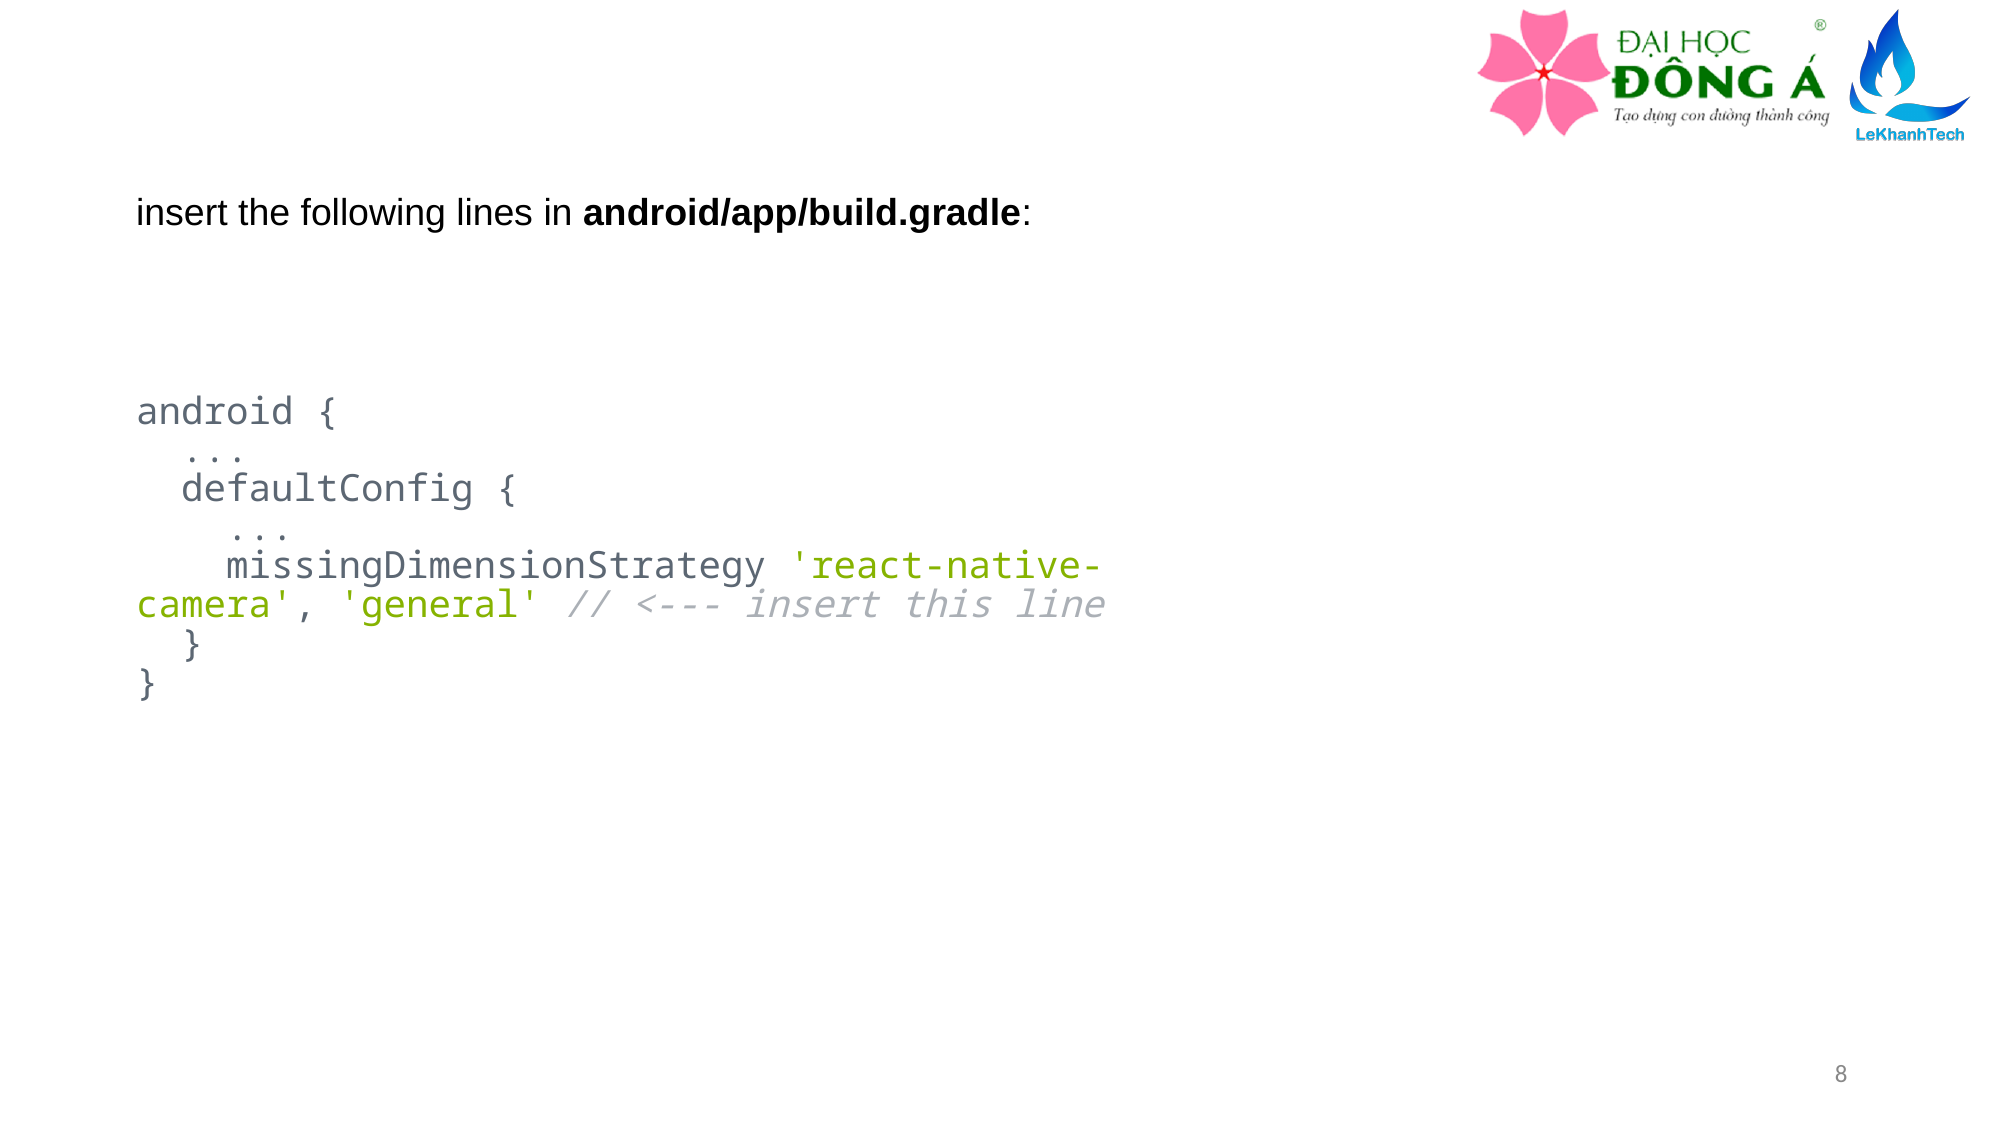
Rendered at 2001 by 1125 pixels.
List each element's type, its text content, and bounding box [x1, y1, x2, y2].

picture [1465, 5, 1980, 144]
text_box insert the following lines in android/app/build.gradle: [121, 181, 1619, 241]
text_box android { ... defaultConfig { ... missingDimensionStrategy 'react-native-camera', 'general' // <--- insert this line } } [121, 385, 1922, 711]
slide_number 8 [1412, 1042, 1863, 1103]
